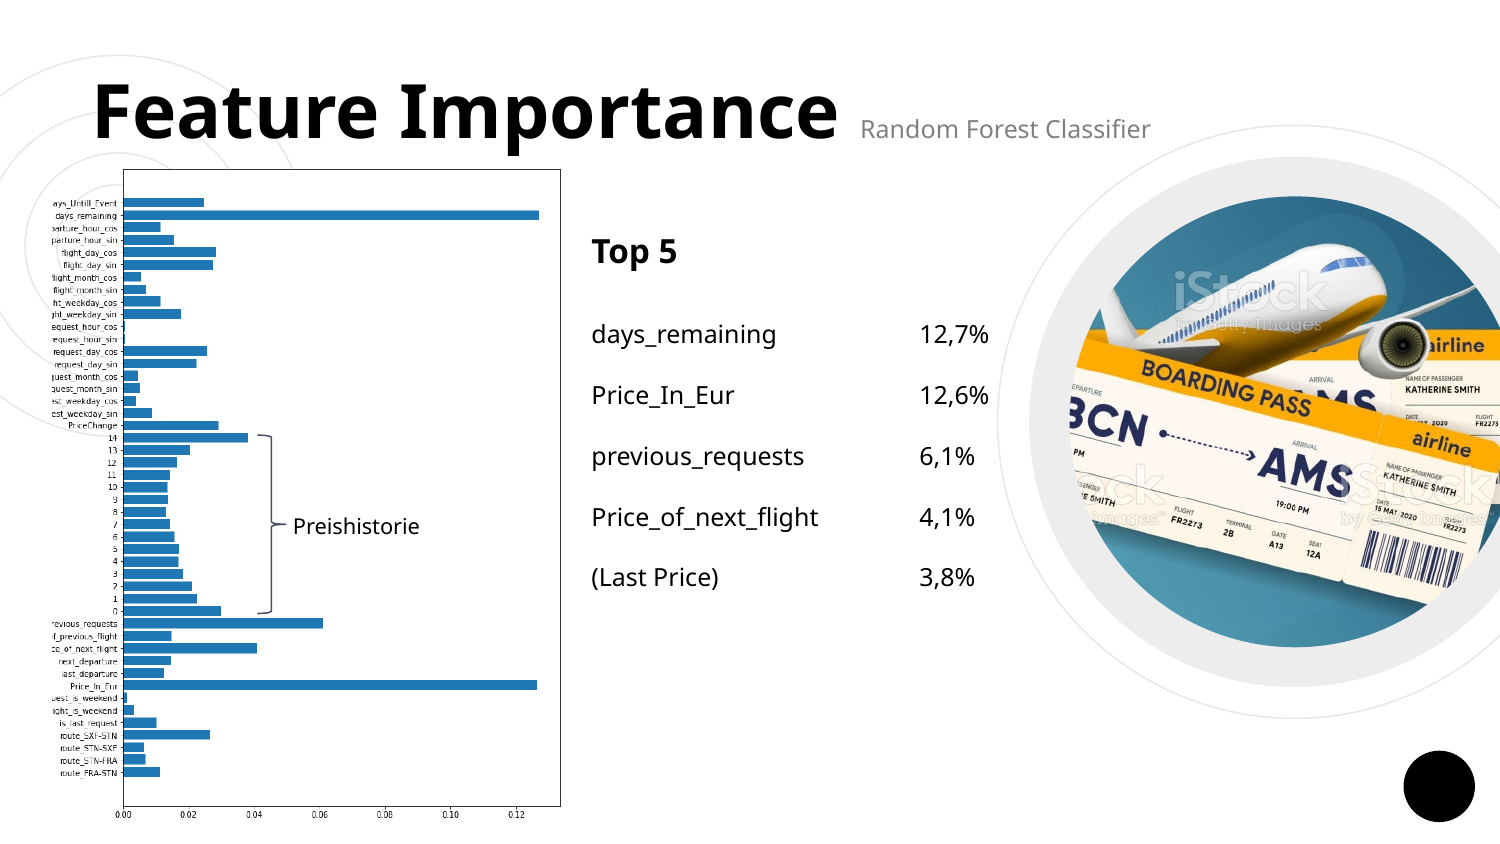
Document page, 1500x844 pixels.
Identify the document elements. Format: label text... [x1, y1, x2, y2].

table_header 12,7% [904, 309, 1064, 370]
table_cell Price_In_Eur [619, 370, 904, 431]
picture [52, 66, 616, 844]
table_cell 4,1% [904, 492, 1064, 553]
title Feature Importance Random Forest Classifier [76, 56, 1338, 169]
table_cell 6,1% [904, 431, 1064, 492]
list Top 5 [619, 214, 1063, 309]
table_cell 12,6% [904, 370, 1064, 431]
table_cell 3,8% [904, 553, 1064, 614]
picture [1069, 196, 1500, 648]
table_cell Price_of_next_flight [619, 492, 904, 553]
table_header days_remaining [619, 309, 904, 370]
table_cell previous_requests [619, 431, 904, 492]
table_cell (Last Price) [619, 553, 904, 614]
